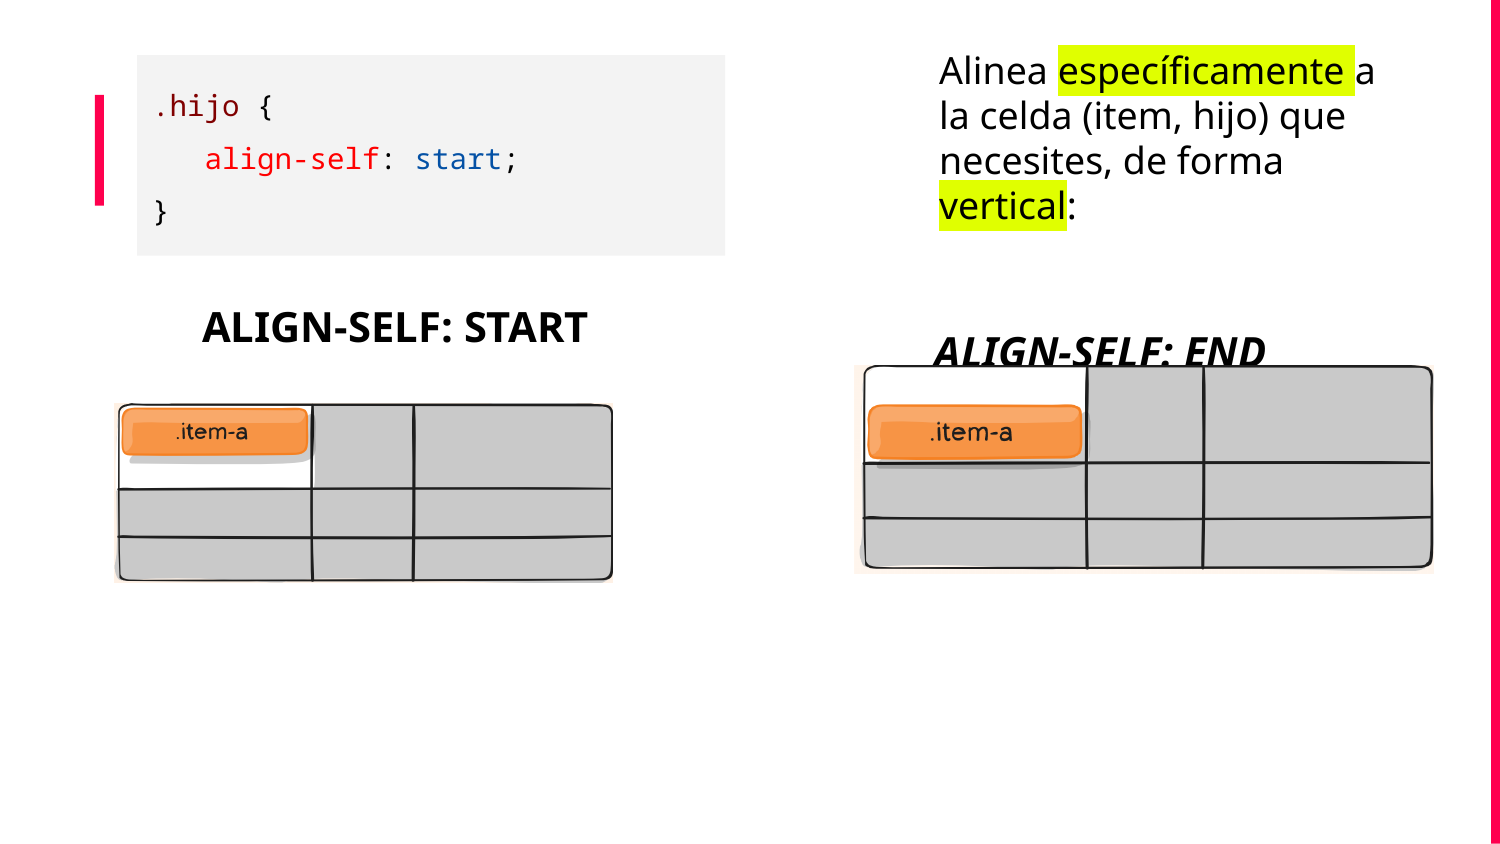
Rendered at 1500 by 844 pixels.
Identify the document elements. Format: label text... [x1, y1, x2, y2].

picture [114, 403, 614, 584]
text_box Alinea específicamente a la celda (item, hijo) que necesites, de forma vertical: [924, 32, 1411, 279]
text_box .hijo { align-self: start; } [137, 55, 726, 256]
picture [854, 365, 1434, 575]
text_box ALIGN-SELF: START [101, 278, 690, 404]
text_box ALIGN-SELF: END [854, 303, 1347, 365]
